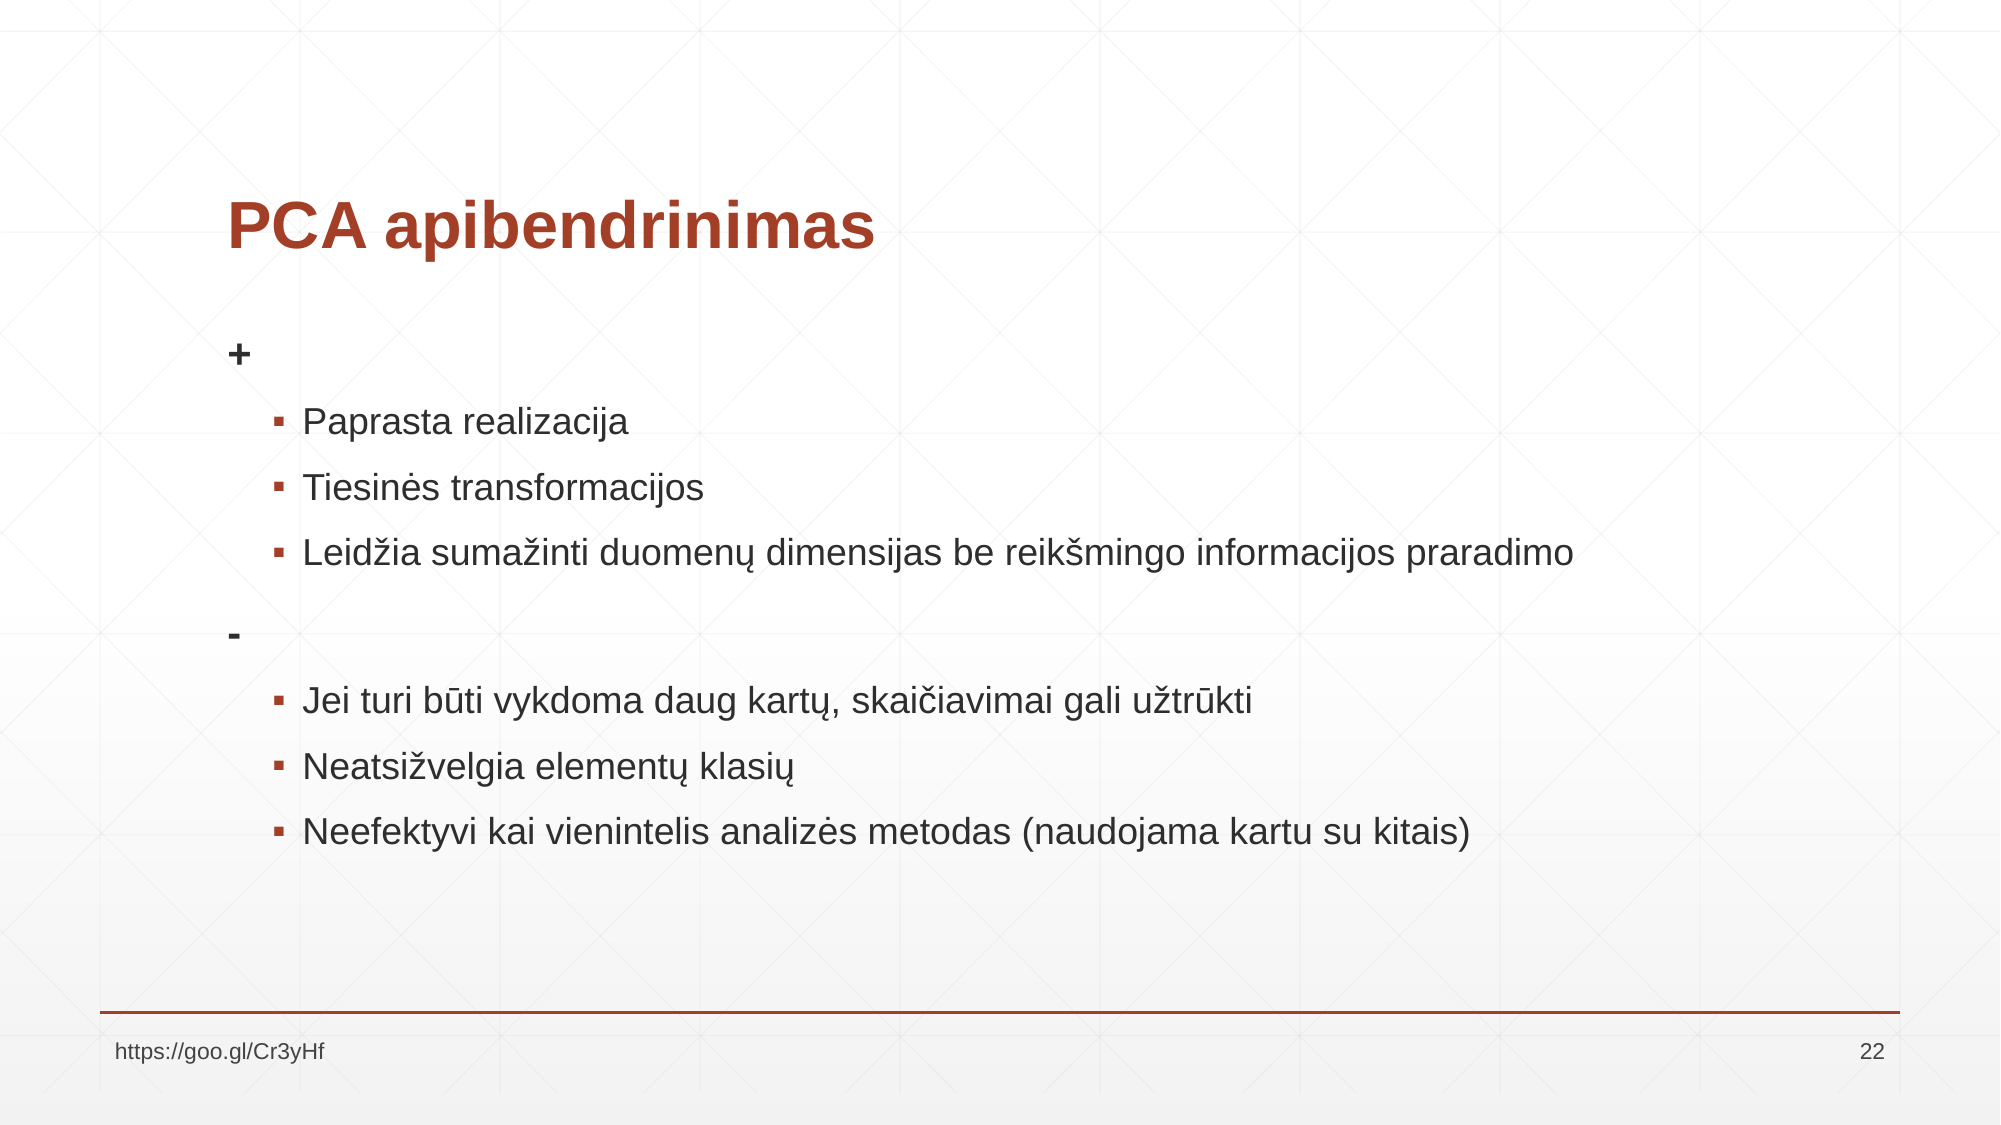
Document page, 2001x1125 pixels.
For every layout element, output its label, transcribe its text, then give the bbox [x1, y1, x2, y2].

slide_number 22 [1749, 1031, 1901, 1069]
title PCA apibendrinimas [212, 82, 1788, 271]
footer https://goo.gl/Cr3yHf [99, 1031, 1106, 1069]
list + Paprasta realizacija Tiesinės transformacijos Leidžia sumažinti duomenų dimensijas be reikšmingo informacijos praradimo - Jei turi būti vykdoma daug kartų, skaičiavimai gali užtrūkti Neatsižvelgia elementų klasių Neefektyvi kai vienintelis analizės metodas (naudojama kartu su kitais) [212, 324, 1788, 950]
